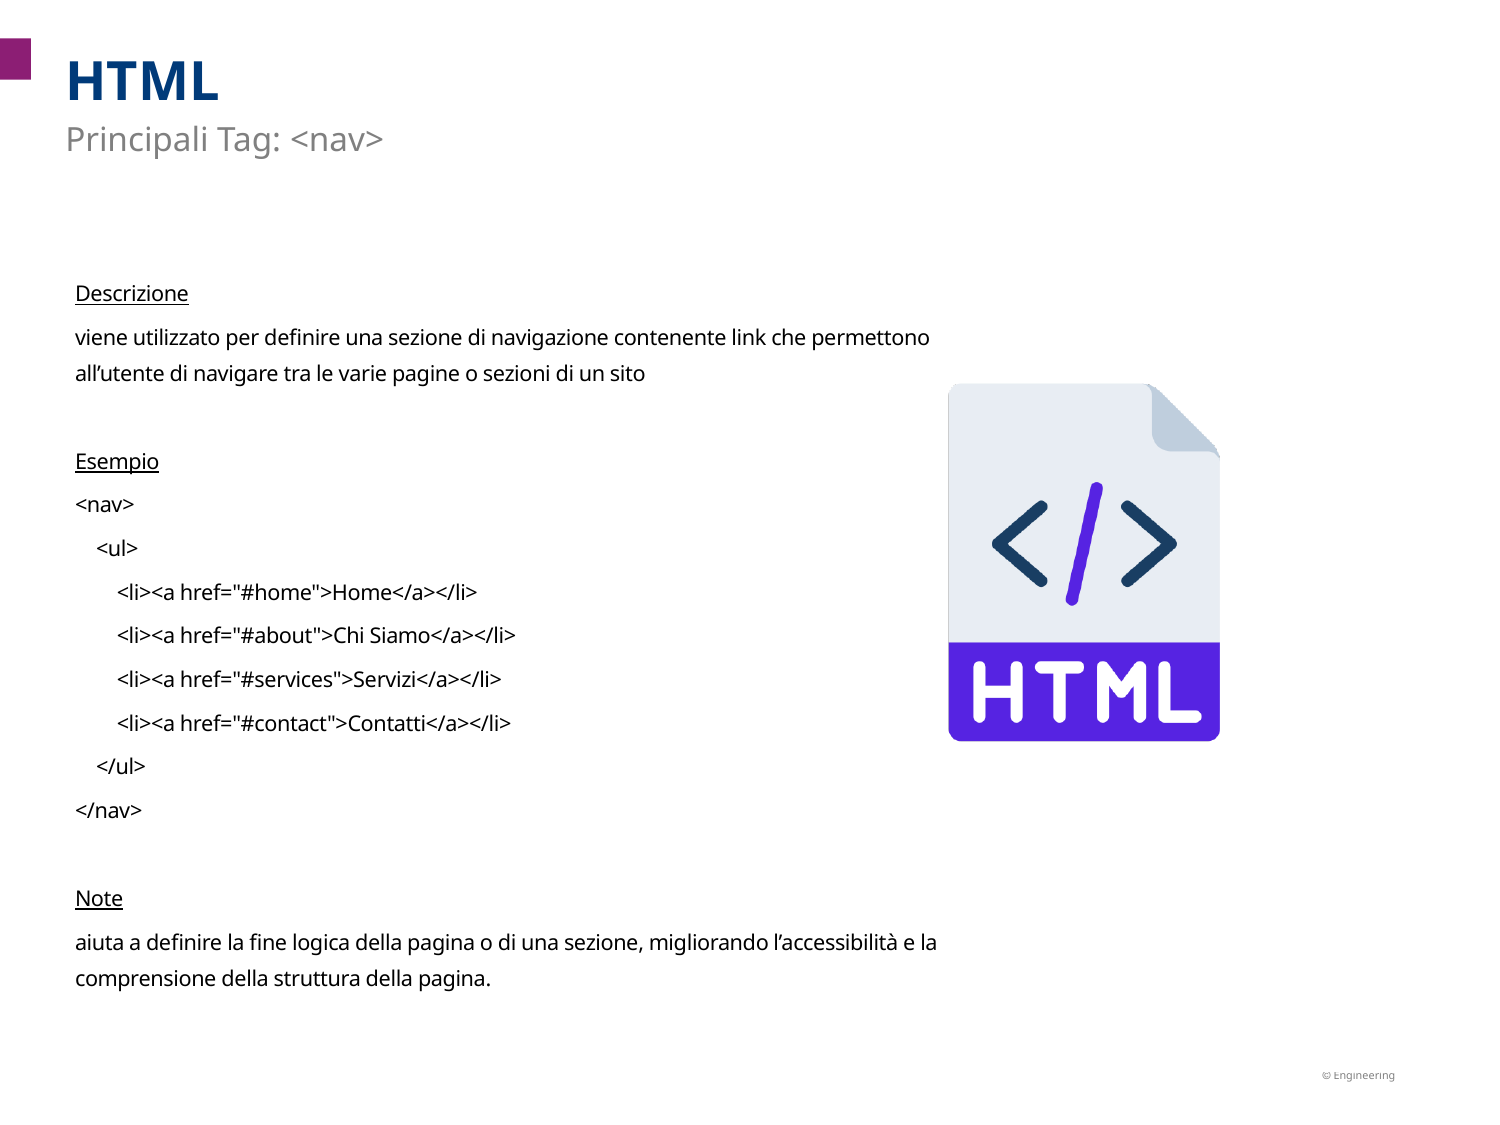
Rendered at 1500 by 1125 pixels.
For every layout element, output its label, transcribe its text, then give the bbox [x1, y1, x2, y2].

text_box HTML [65, 46, 1284, 91]
list Descrizione viene utilizzato per definire una sezione di navigazione contenente link che permettono all’utente di navigare tra le varie pagine o sezioni di un sito Esempio <nav> <ul> <li><a href="#home">Home</a></li> <li><a href="#about">Chi Siamo</a></li> <li><a href="#services">Servizi</a></li> <li><a href="#contact">Contatti</a></li> </ul> </nav> Note aiuta a definire la fine logica della pagina o di una sezione, migliorando l’accessibilità e la comprensione della struttura della pagina. [75, 262, 1030, 1005]
picture [899, 377, 1269, 748]
text_box Principali Tag: <nav> [65, 117, 1269, 162]
